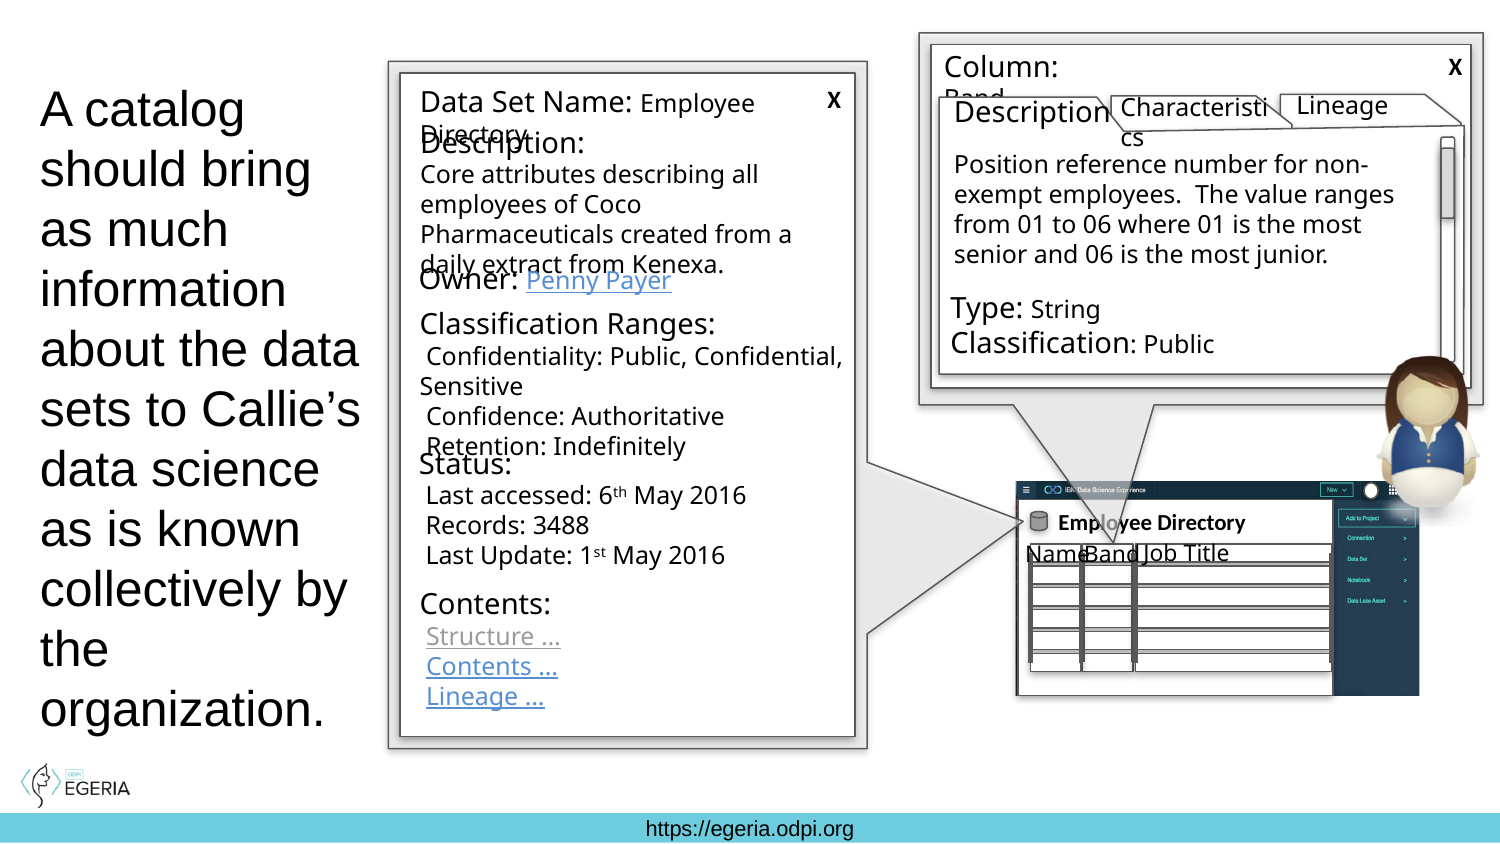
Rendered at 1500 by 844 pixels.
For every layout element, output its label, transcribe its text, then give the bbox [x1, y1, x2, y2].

picture [13, 758, 136, 812]
title A catalog should bring as much information about the data sets to Callie’s data science as is known collectively by the organization. [24, 20, 383, 794]
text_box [388, 32, 1500, 749]
